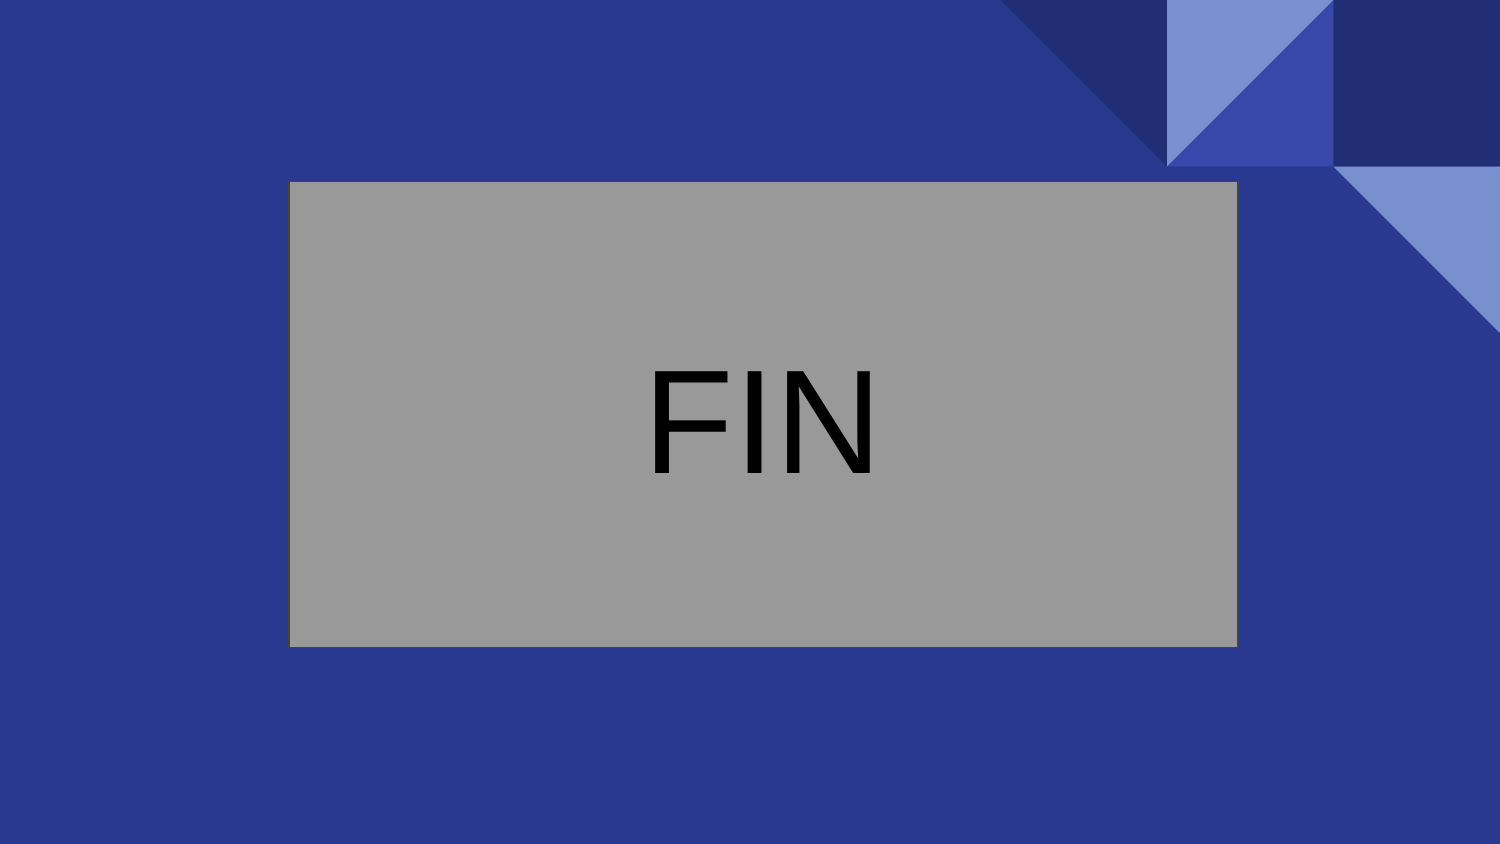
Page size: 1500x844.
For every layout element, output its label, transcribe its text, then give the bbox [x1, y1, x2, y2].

text_box FIN [288, 181, 1238, 648]
